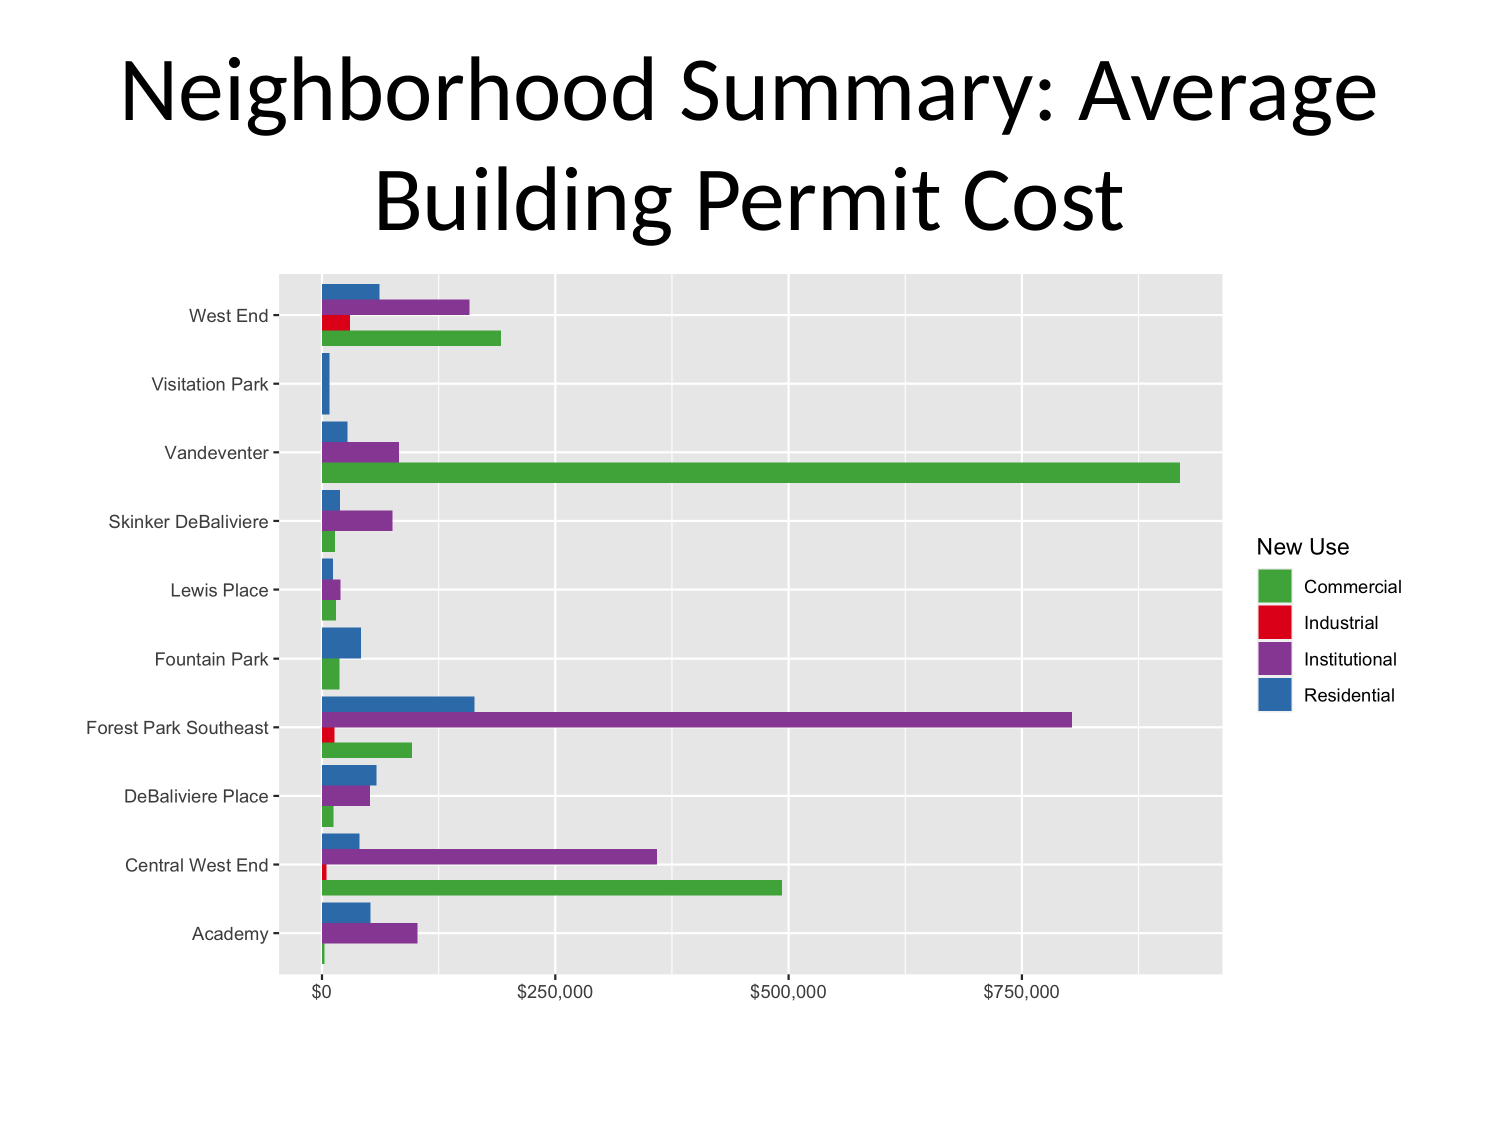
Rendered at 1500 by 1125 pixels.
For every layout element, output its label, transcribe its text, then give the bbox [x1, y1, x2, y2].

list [74, 262, 1426, 1013]
title Neighborhood Summary: Average Building Permit Cost [75, 45, 1425, 233]
